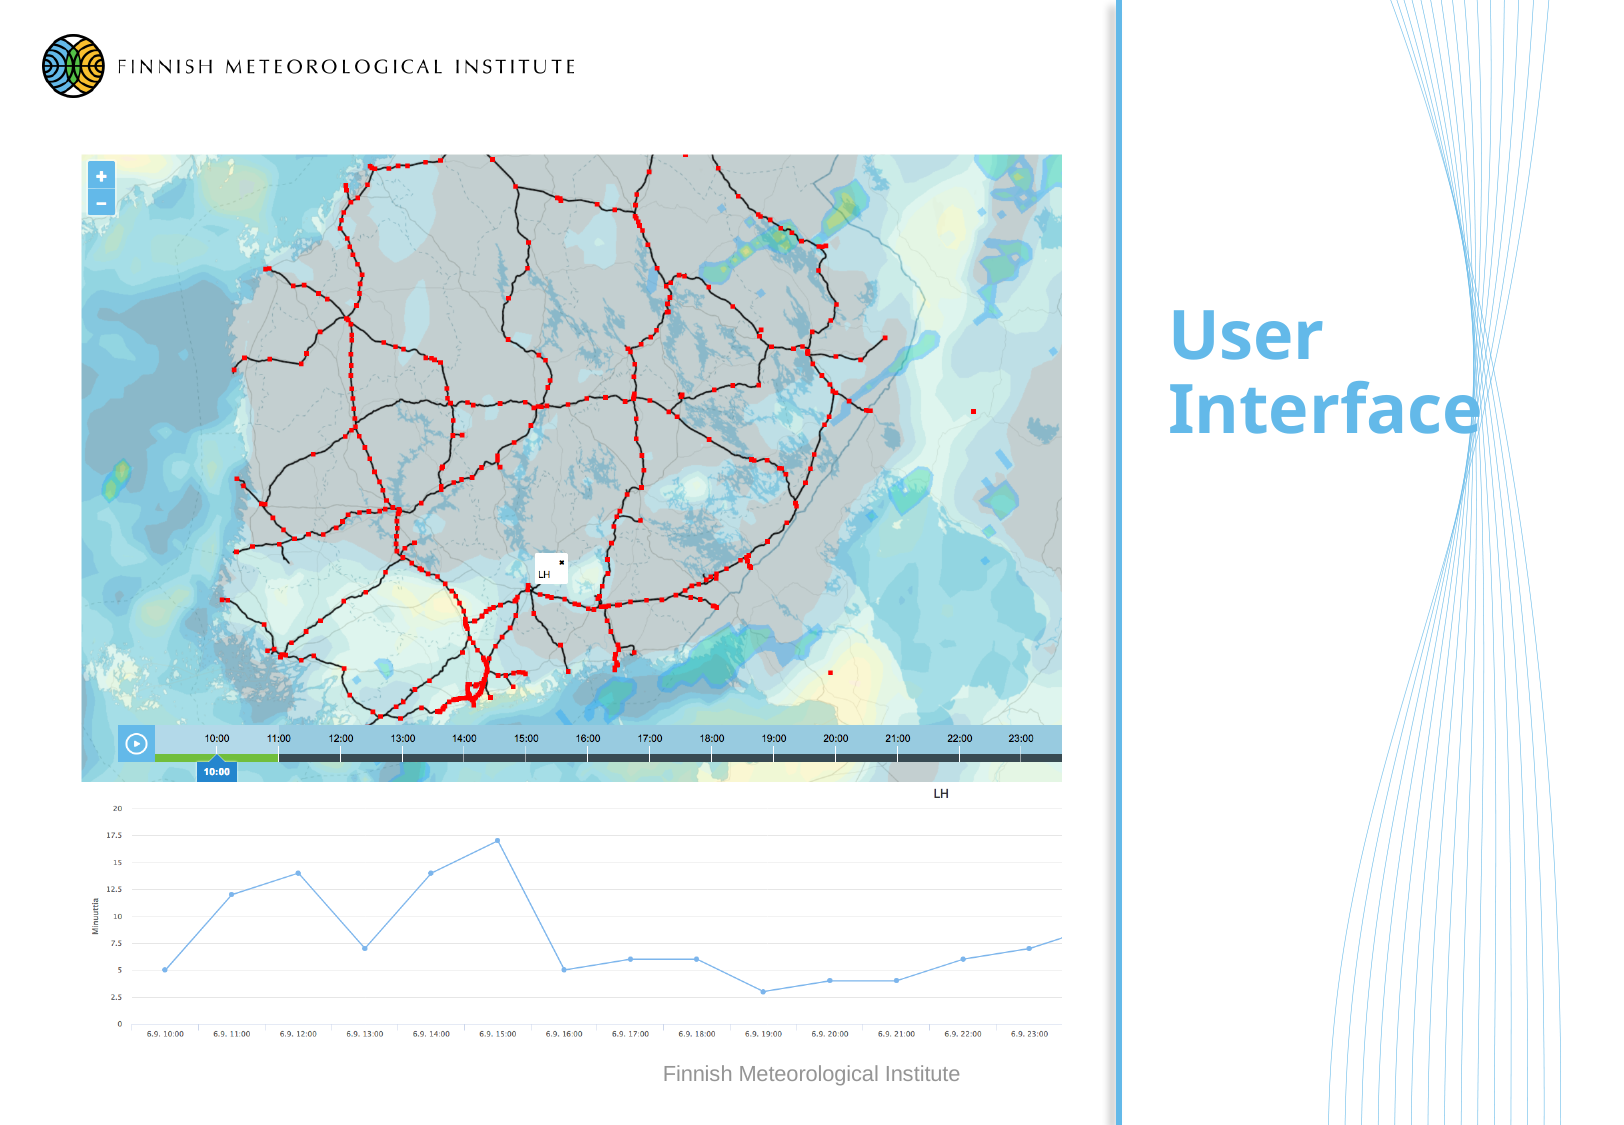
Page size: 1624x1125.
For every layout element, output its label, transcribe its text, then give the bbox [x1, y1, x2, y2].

picture [1122, 0, 1624, 1125]
title User Interface [1168, 300, 1491, 518]
picture [0, 0, 1116, 1125]
footer Finnish Meteorological Institute [537, 1042, 1086, 1103]
